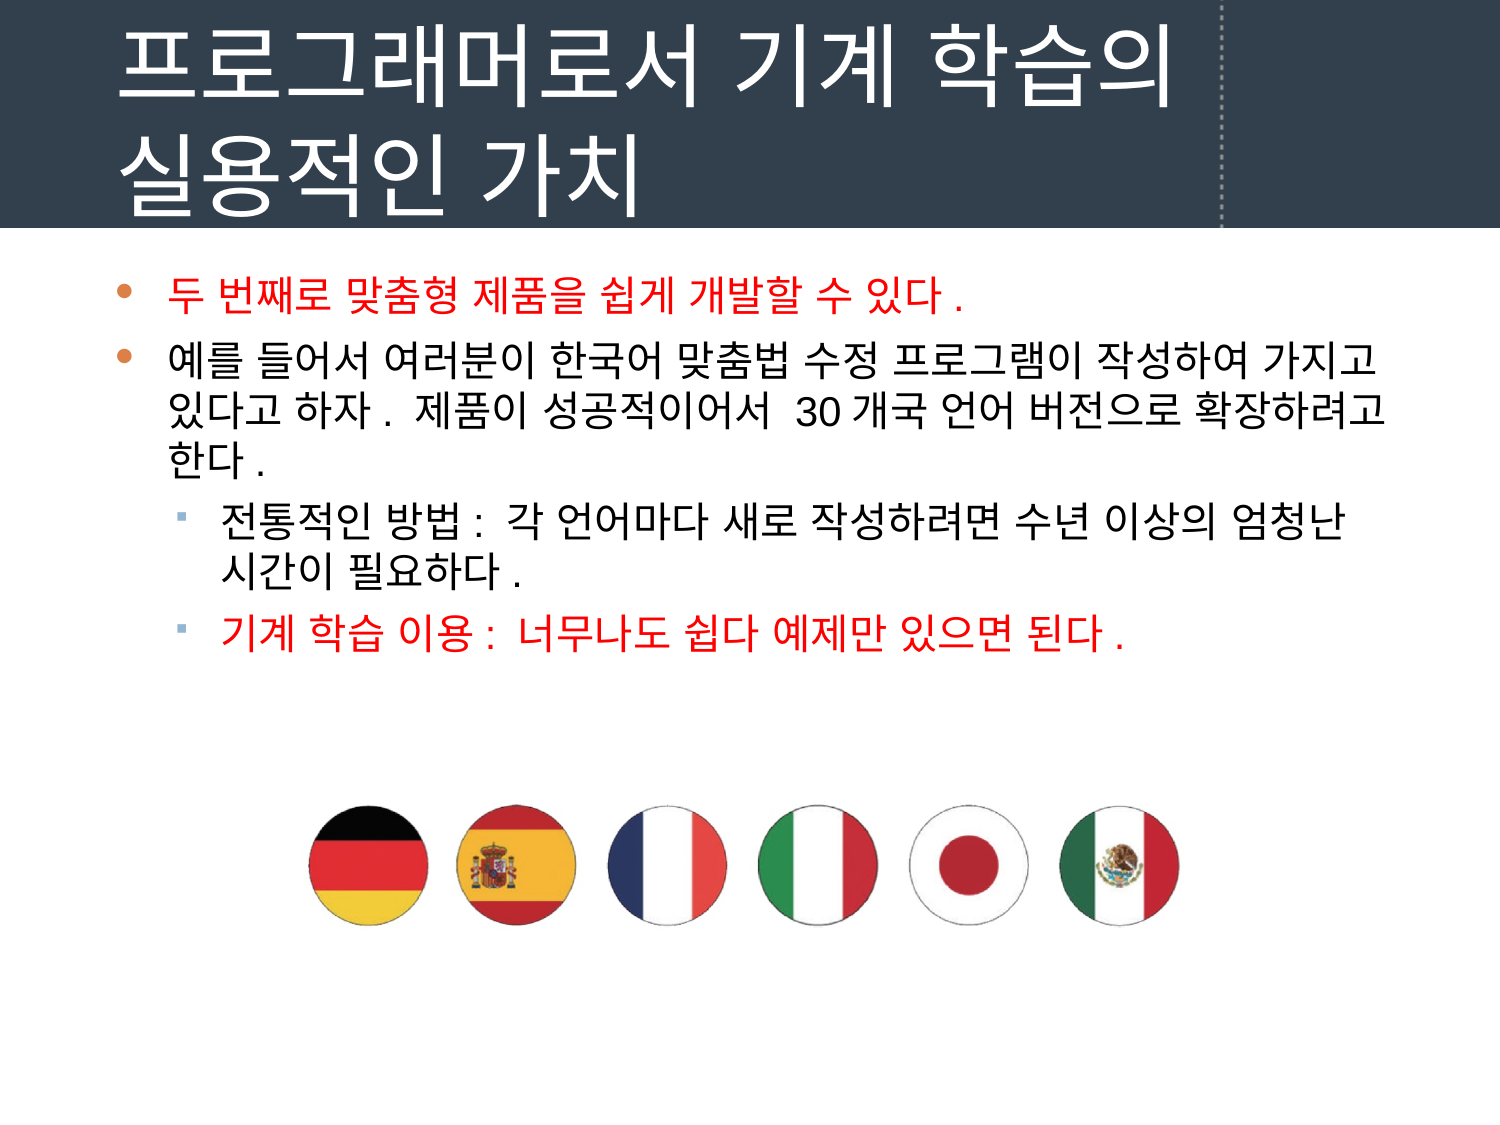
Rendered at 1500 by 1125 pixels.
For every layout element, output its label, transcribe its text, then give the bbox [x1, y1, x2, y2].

list 두 번째로 맞춤형 제품을 쉽게 개발할 수 있다. 예를 들어서 여러분이 한국어 맞춤법 수정 프로그램이 작성하여 가지고 있다고 하자. 제품이 성공적이어서 30개국 언어 버전으로 확장하려고 한다. 전통적인 방법: 각 언어마다 새로 작성하려면 수년 이상의 엄청난 시간이 필요하다. 기계 학습 이용: 너무나도 쉽다 예제만 있으면 된다. [100, 262, 1438, 1000]
picture [288, 798, 1188, 944]
picture [0, 0, 1500, 228]
title 프로그래머로서 기계 학습의 실용적인 가치 [100, 37, 1438, 200]
